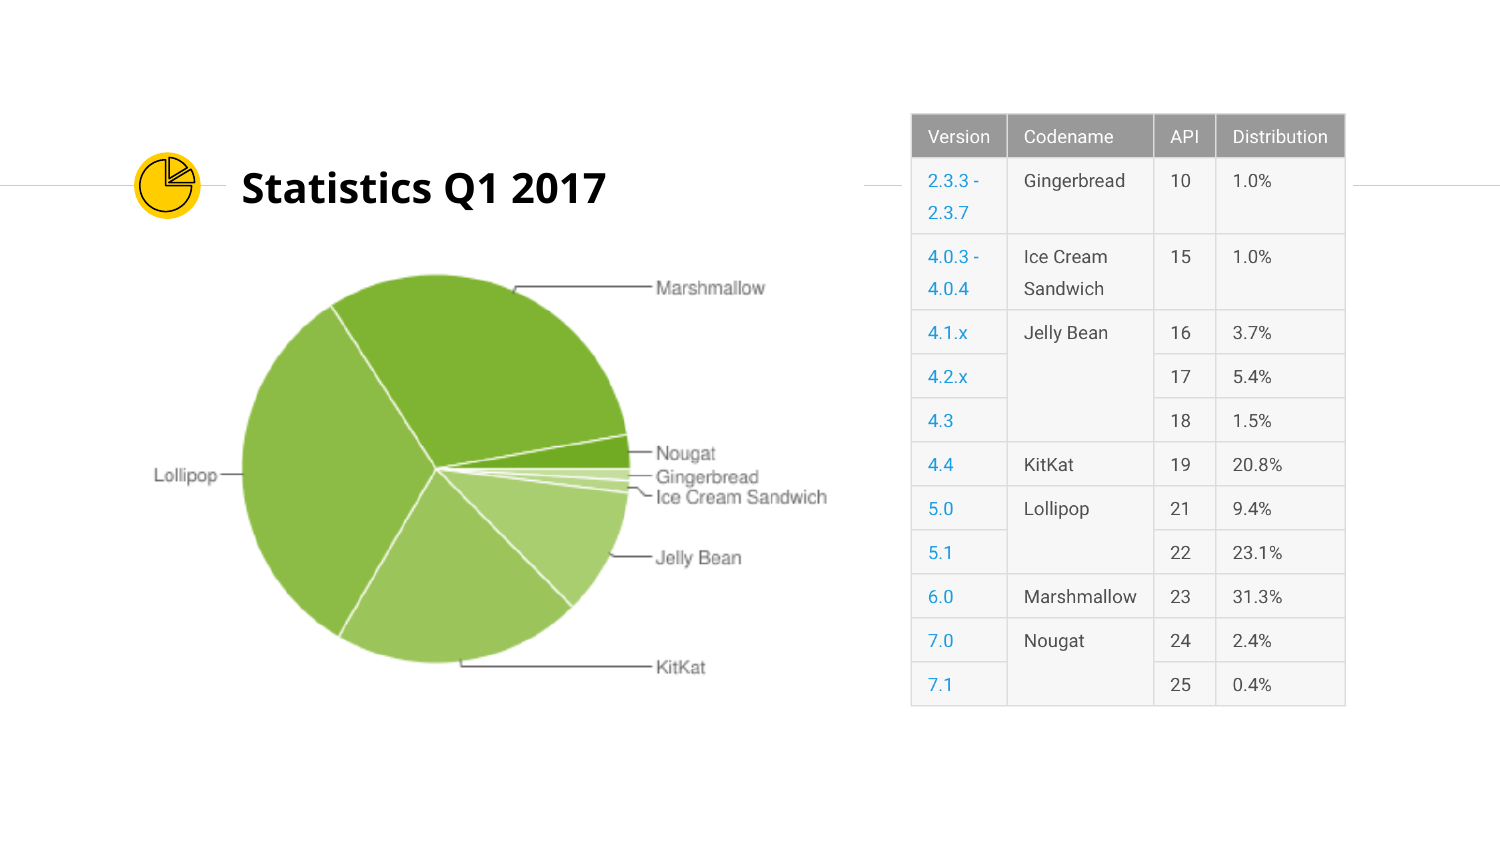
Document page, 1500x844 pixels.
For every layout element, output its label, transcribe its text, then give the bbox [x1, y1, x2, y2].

picture [901, 104, 1353, 714]
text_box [139, 157, 195, 212]
title Statistics Q1 2017 [226, 151, 863, 223]
picture [139, 251, 861, 714]
